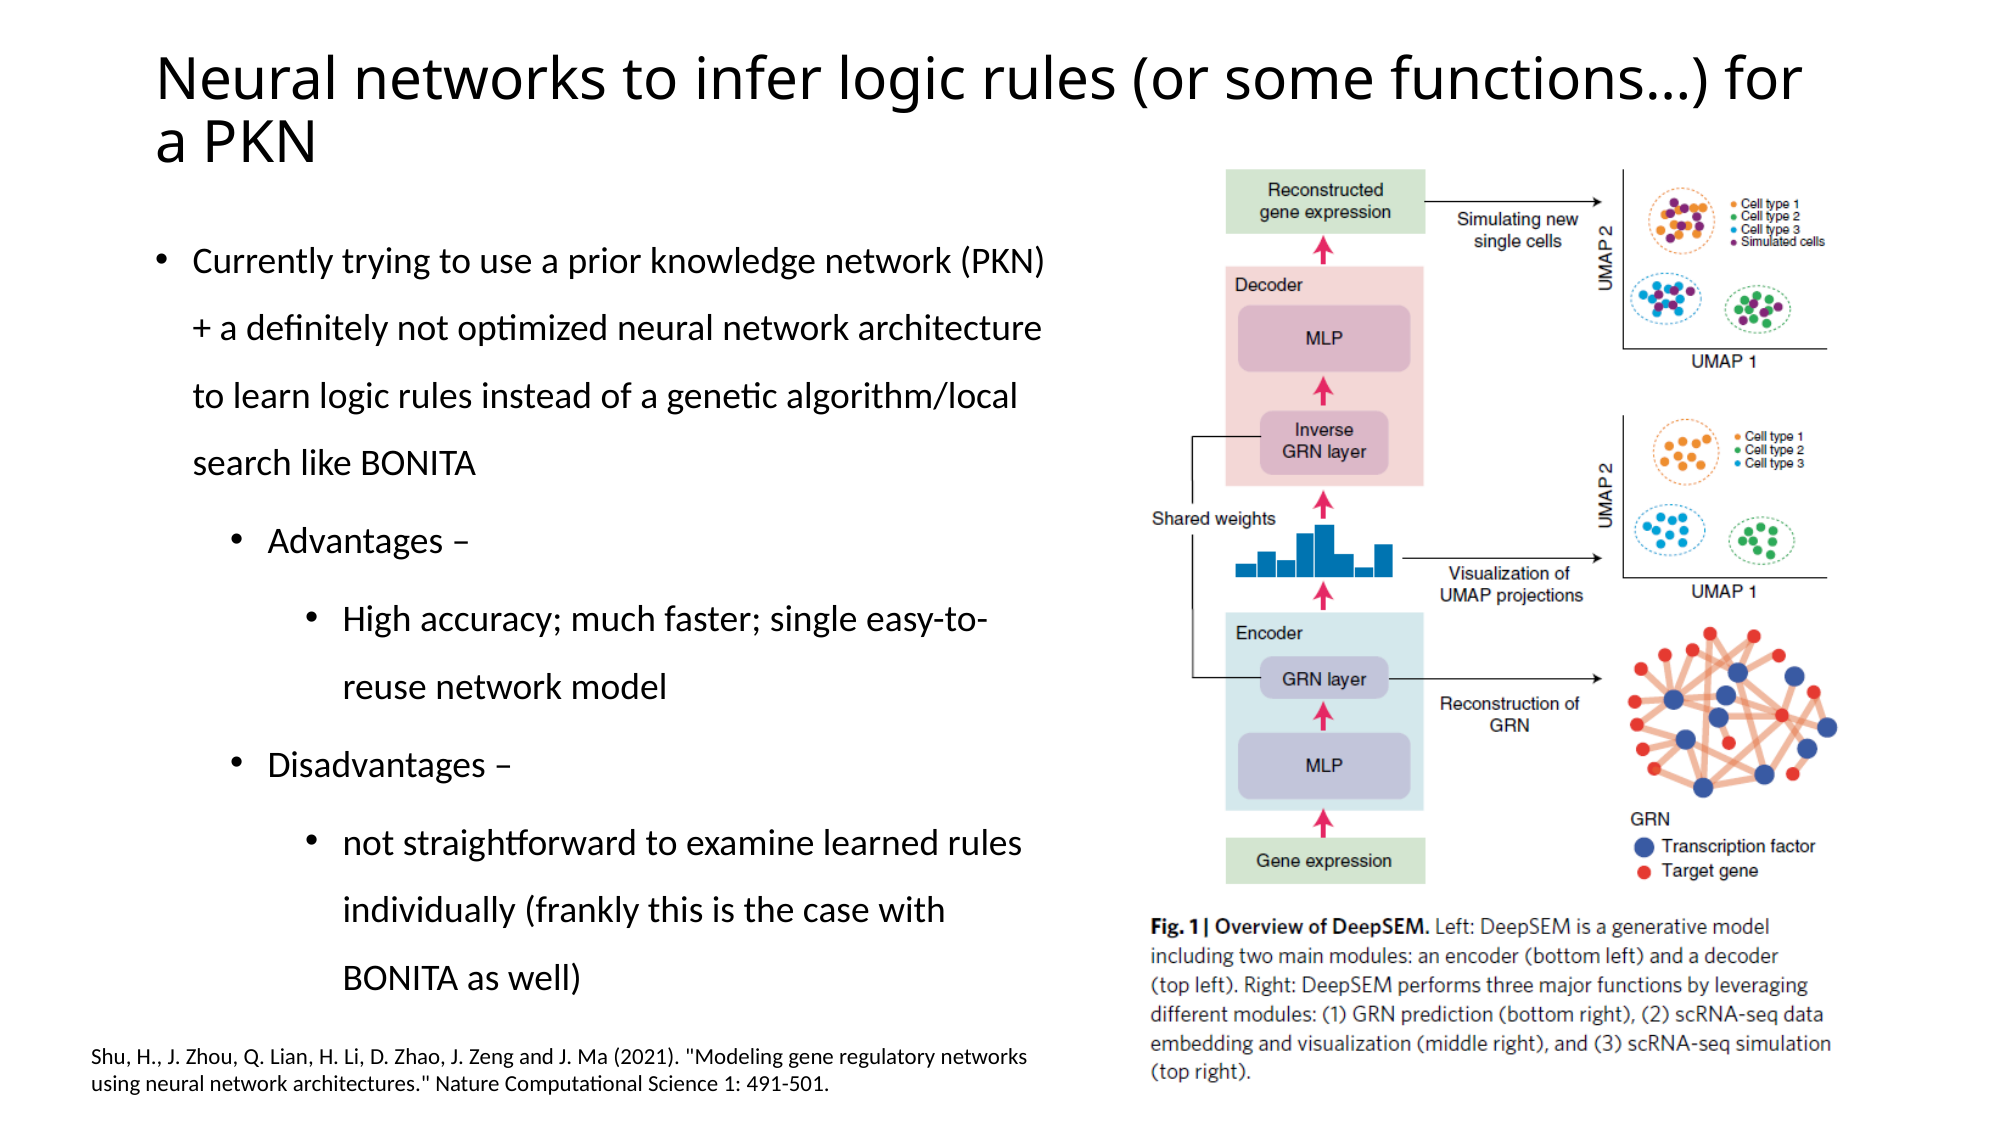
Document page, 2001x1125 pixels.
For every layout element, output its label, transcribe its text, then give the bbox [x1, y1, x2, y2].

text_box Shu, H., J. Zhou, Q. Lian, H. Li, D. Zhao, J. Zeng and J. Ma (2021). "Modeling gene regulatory networks using neural network architectures." Nature Computational Science 1: 491-501. [76, 1033, 1077, 1104]
list Currently trying to use a prior knowledge network (PKN) + a definitely not optimized neural network architecture to learn logic rules instead of a genetic algorithm/local search like BONITA Advantages – High accuracy; much faster; single easy-to-reuse network model Disadvantages – not straightforward to examine learned rules individually (frankly this is the case with BONITA as well) [139, 205, 1062, 1033]
title Neural networks to infer logic rules (or some functions…) for a PKN [139, 66, 1865, 157]
picture [1142, 156, 1865, 1102]
